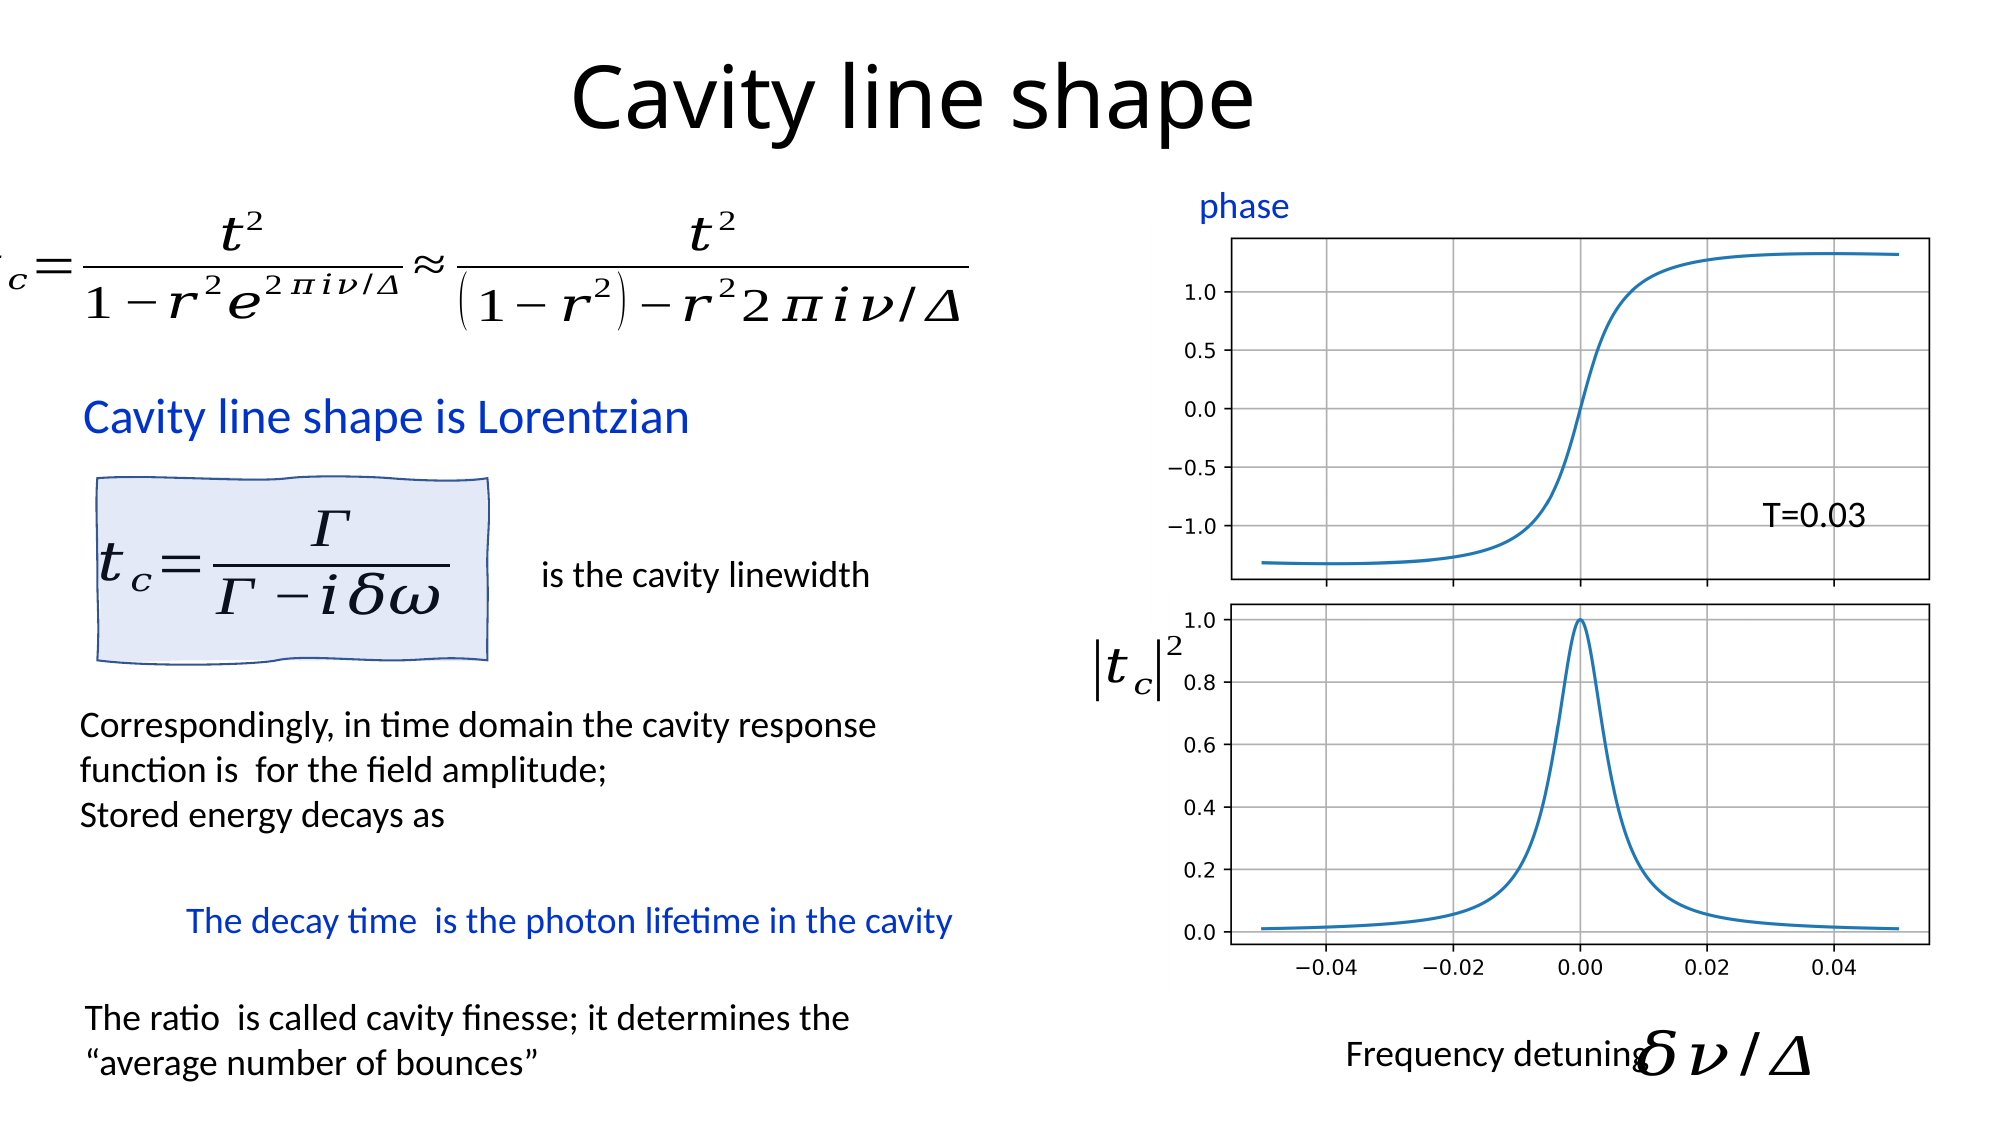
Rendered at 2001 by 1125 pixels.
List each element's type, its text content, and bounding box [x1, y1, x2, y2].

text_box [1329, 1022, 1815, 1090]
text_box Cavity line shape is Lorentzian [68, 376, 706, 452]
picture [1151, 223, 1944, 994]
text_box [95, 475, 490, 666]
text_box phase [1184, 173, 1306, 223]
title Cavity line shape [554, 0, 1278, 202]
